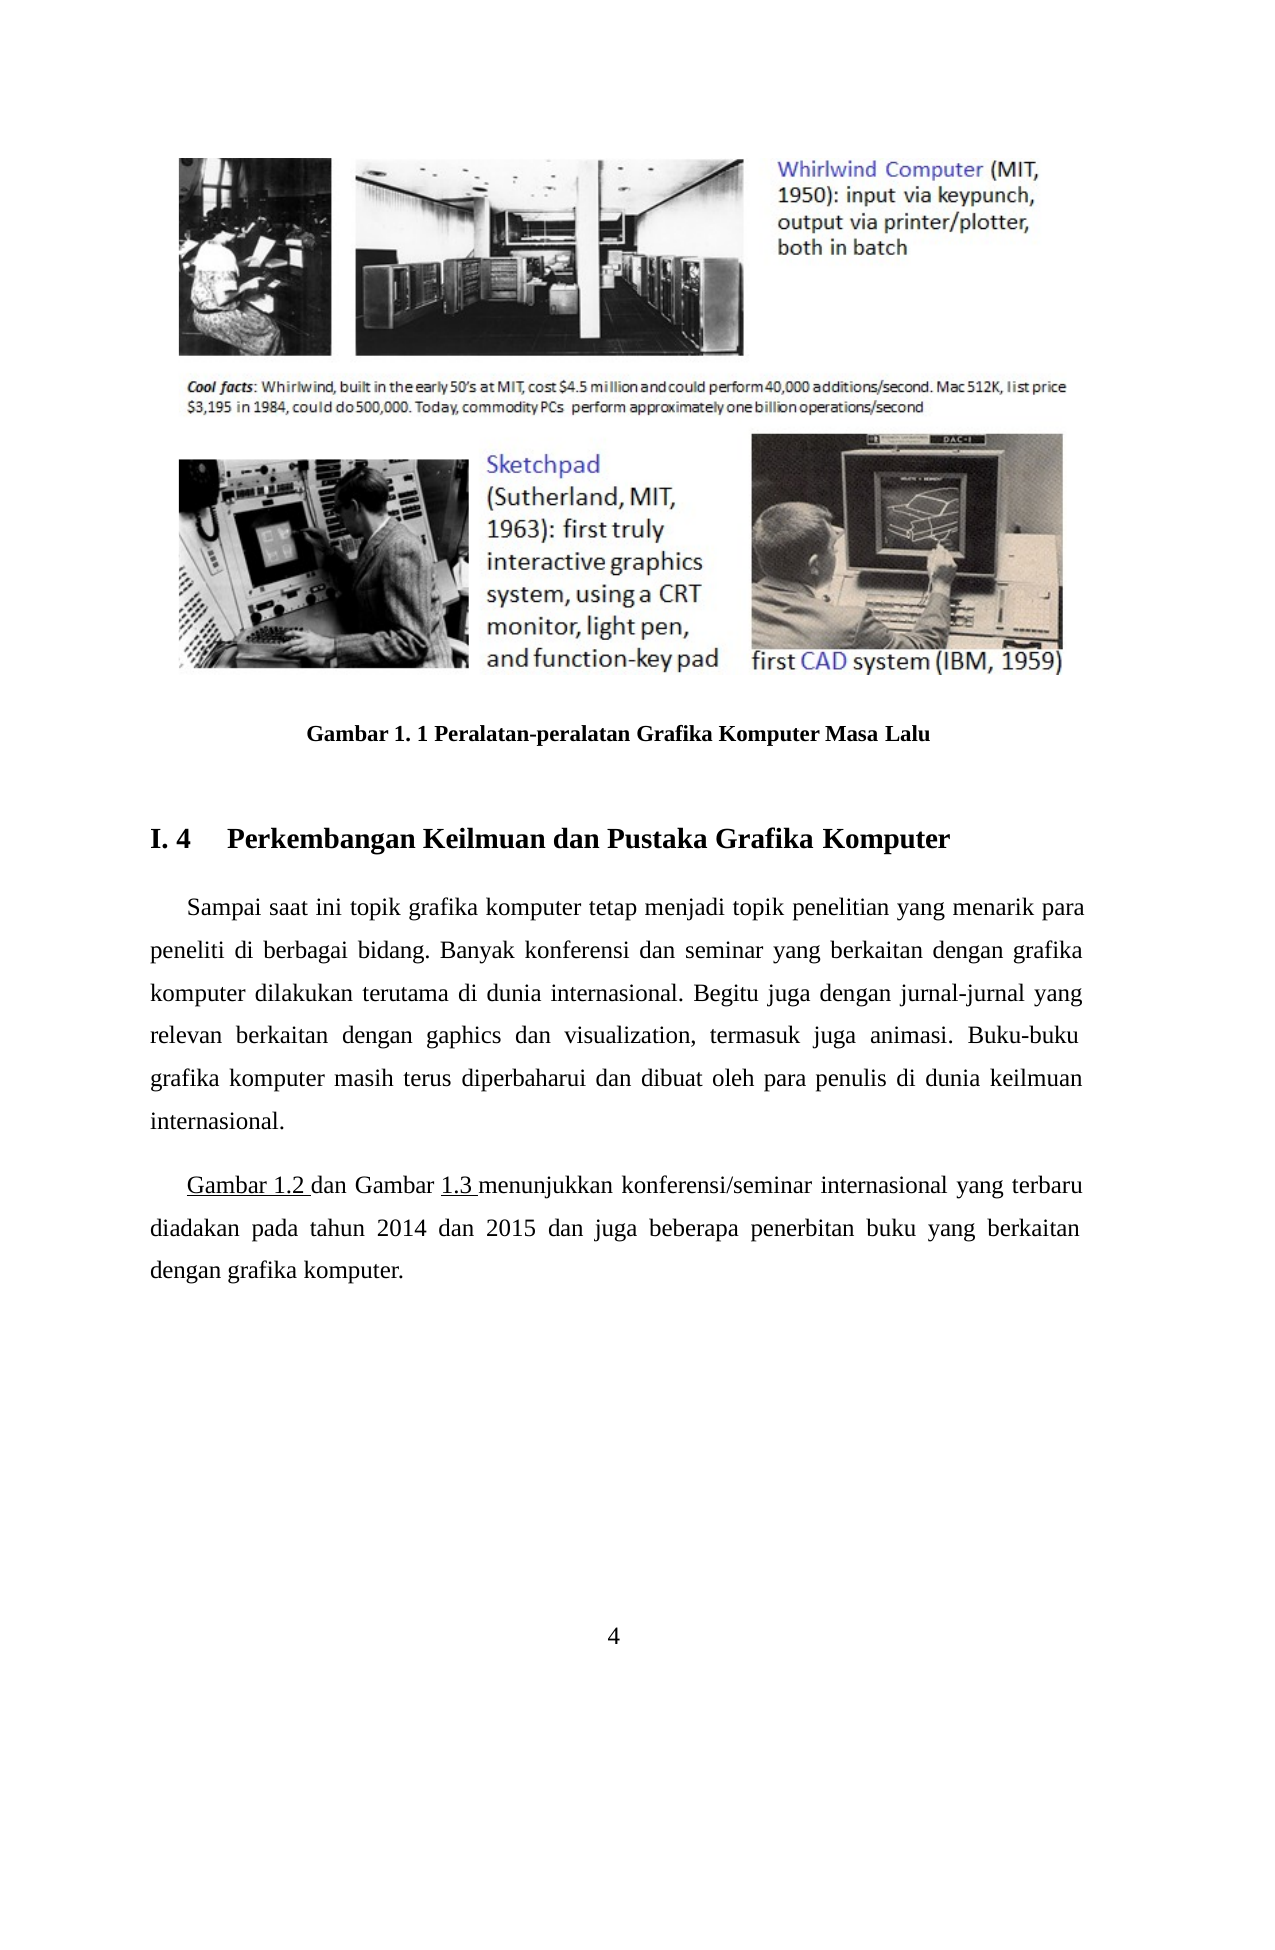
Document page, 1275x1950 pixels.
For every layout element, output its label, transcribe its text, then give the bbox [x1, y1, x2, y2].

text_box [178, 158, 1067, 675]
slide_number 4 [601, 1619, 639, 1950]
text_box I. 4 Perkembangan Keilmuan dan Pustaka Grafika Komputer Sampai saat ini topik grafika komputer tetap menjadi topik penelitian yang menarik para peneliti di berbagai bidang. Banyak konferensi dan seminar yang berkaitan dengan grafika komputer dilakukan terutama di dunia internasional. Begitu juga dengan jurnal-jurnal yang relevan berkaitan dengan gaphics dan visualization, termasuk juga animasi. Buku-buku grafika komputer masih terus diperbaharui dan dibuat oleh para penulis di dunia keilmuan internasional. Gambar 1.2 dan Gambar 1.3 menunjukkan konferensi/seminar internasional yang terbaru diadakan pada tahun 2014 dan 2015 dan juga beberapa penerbitan buku yang berkaitan dengan grafika komputer. [147, 817, 1093, 1284]
text_box Gambar 1. 1 Peralatan-peralatan Grafika Komputer Masa Lalu [304, 716, 936, 747]
